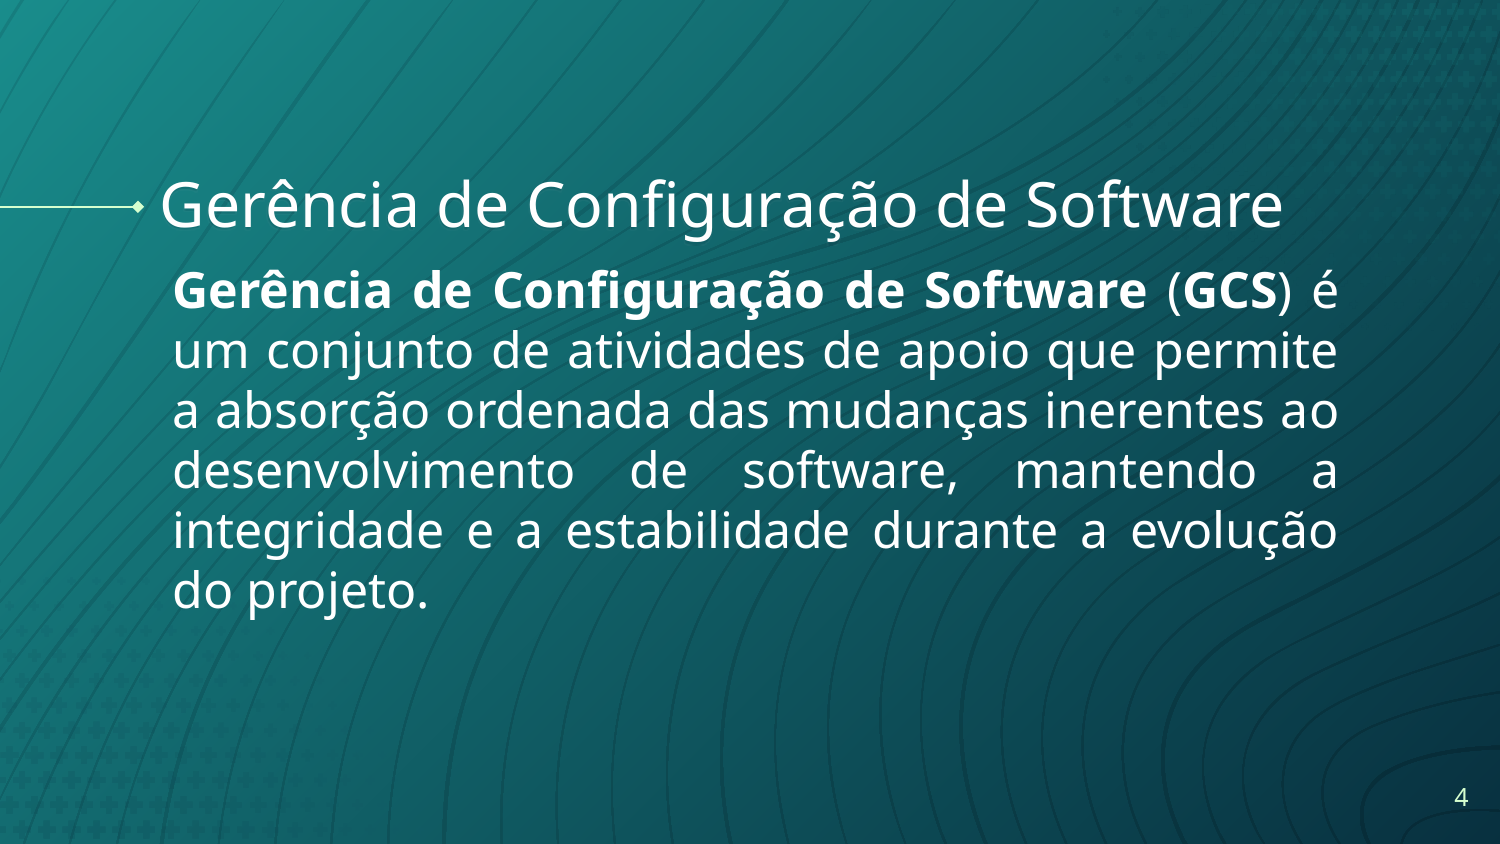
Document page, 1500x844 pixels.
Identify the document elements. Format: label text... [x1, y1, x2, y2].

title Gerência de Configuração de Software [159, 174, 1340, 240]
list Gerência de Configuração de Software (GCS) é um conjunto de atividades de apoio que permite a absorção ordenada das mudanças inerentes ao desenvolvimento de software, mantendo a integridade e a estabilidade durante a evolução do projeto. [159, 258, 1340, 702]
slide_number 4 [1378, 766, 1469, 832]
